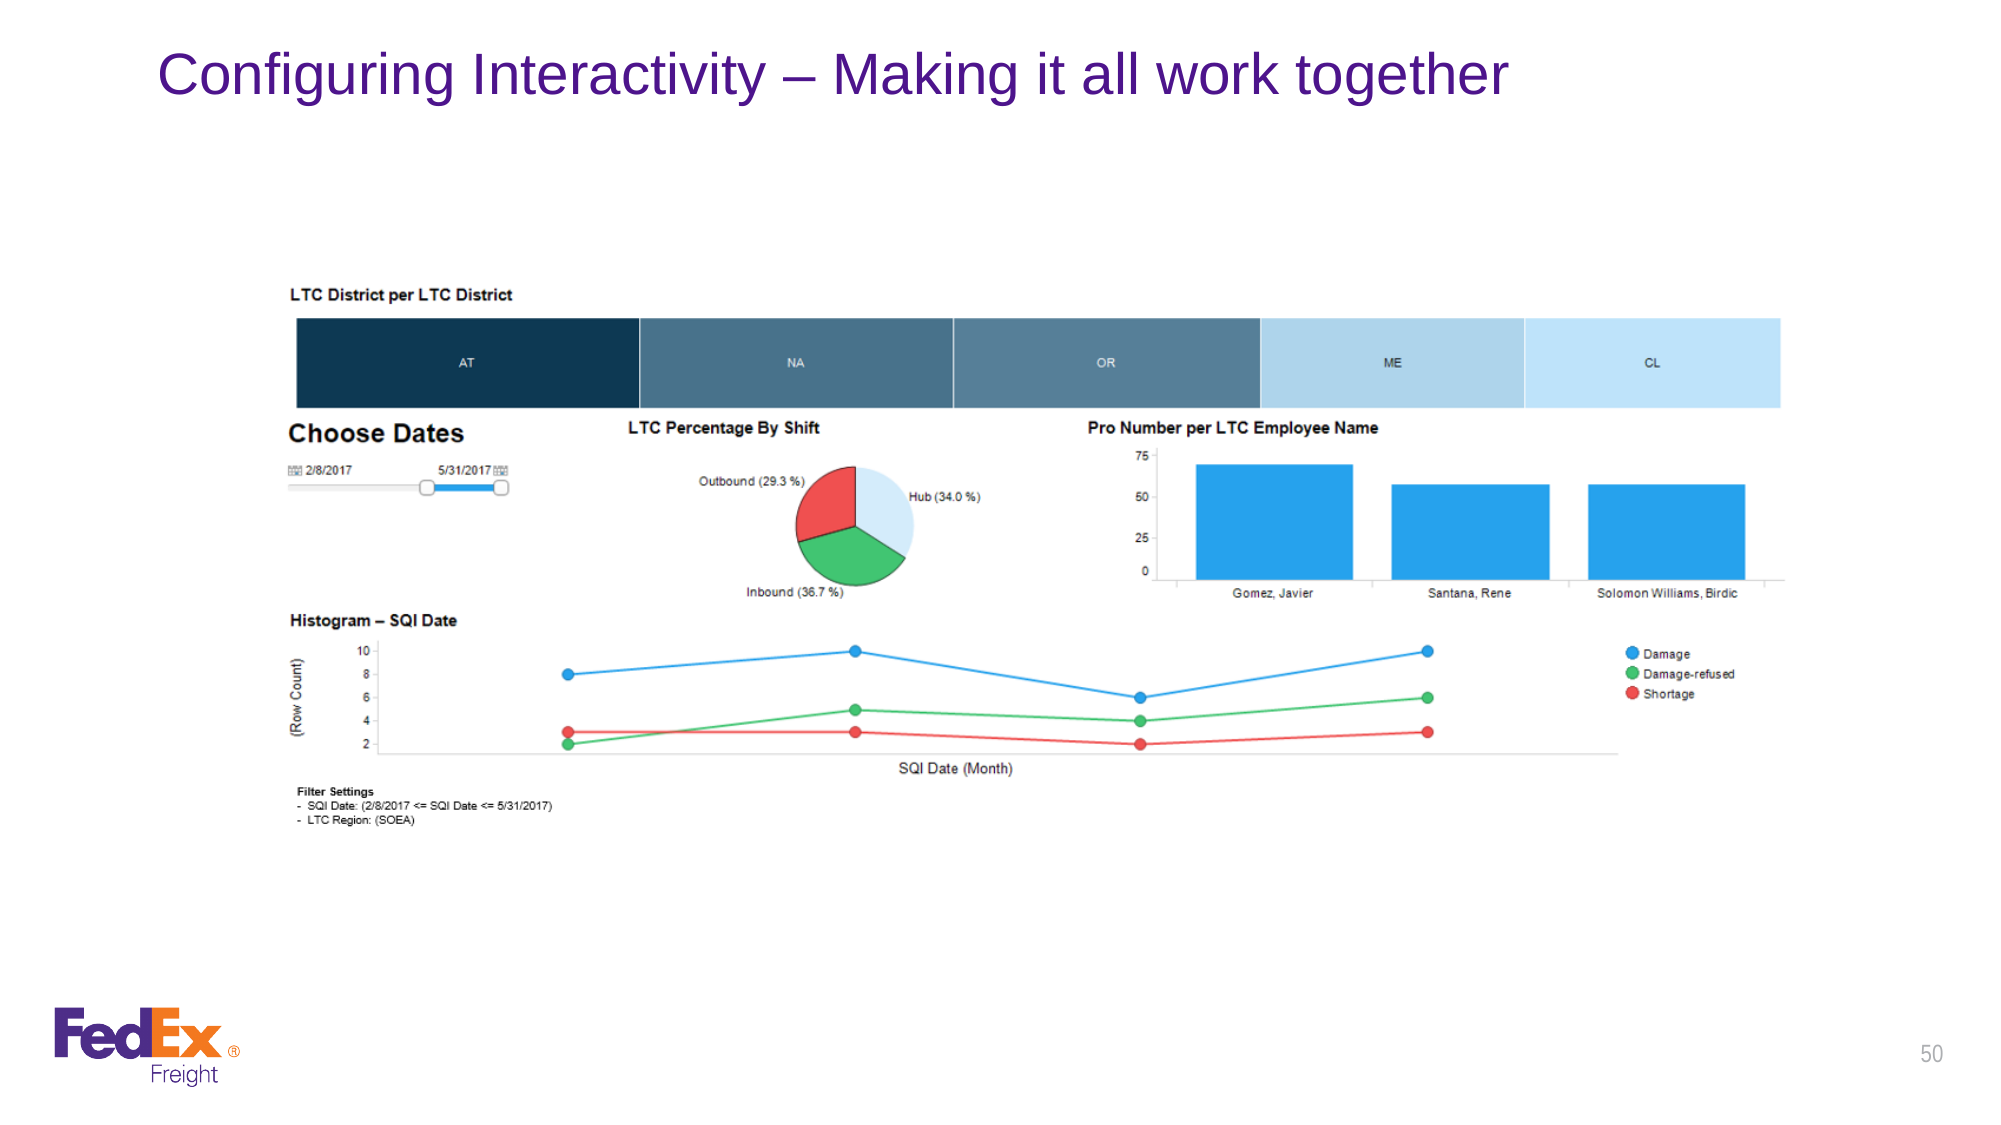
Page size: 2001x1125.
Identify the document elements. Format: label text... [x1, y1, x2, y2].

title Configuring Interactivity – Making it all work together [157, 43, 1843, 195]
slide_number 50 [1899, 1037, 1944, 1068]
picture [281, 277, 1793, 845]
picture [54, 1006, 240, 1088]
